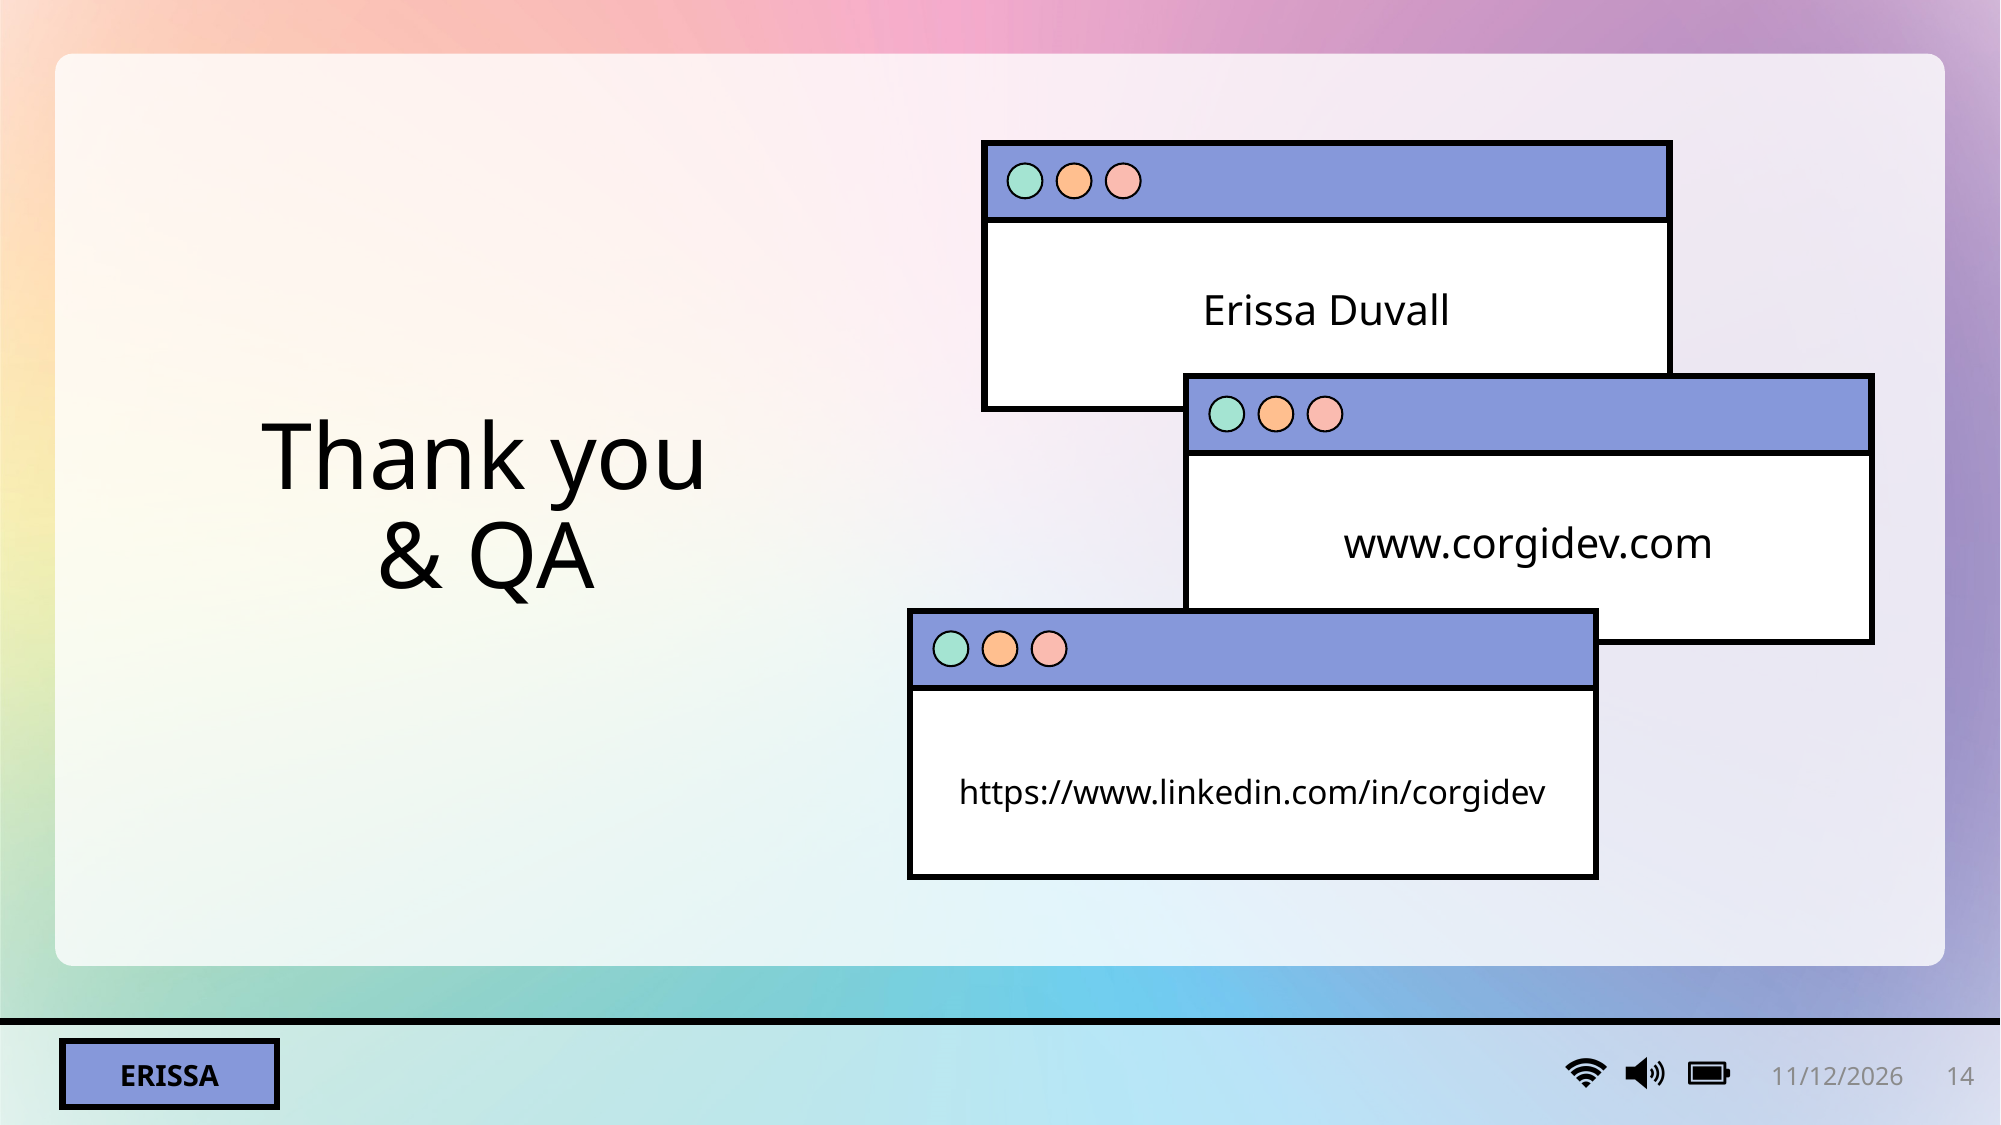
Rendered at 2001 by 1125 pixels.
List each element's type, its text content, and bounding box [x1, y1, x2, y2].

title Thank you & QA [128, 53, 844, 966]
list www.corgidev.com [1185, 453, 1872, 606]
picture [0, 0, 2001, 1125]
list https://www.linkedin.com/in/corgidev [910, 688, 1596, 875]
list Erissa [59, 1038, 280, 1110]
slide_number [1731, 1021, 1918, 1125]
picture [1624, 1050, 1670, 1096]
slide_number 14 [1918, 1021, 2000, 1125]
list Erissa Duvall [983, 220, 1670, 373]
picture [1686, 1050, 1731, 1096]
picture [1563, 1050, 1609, 1096]
